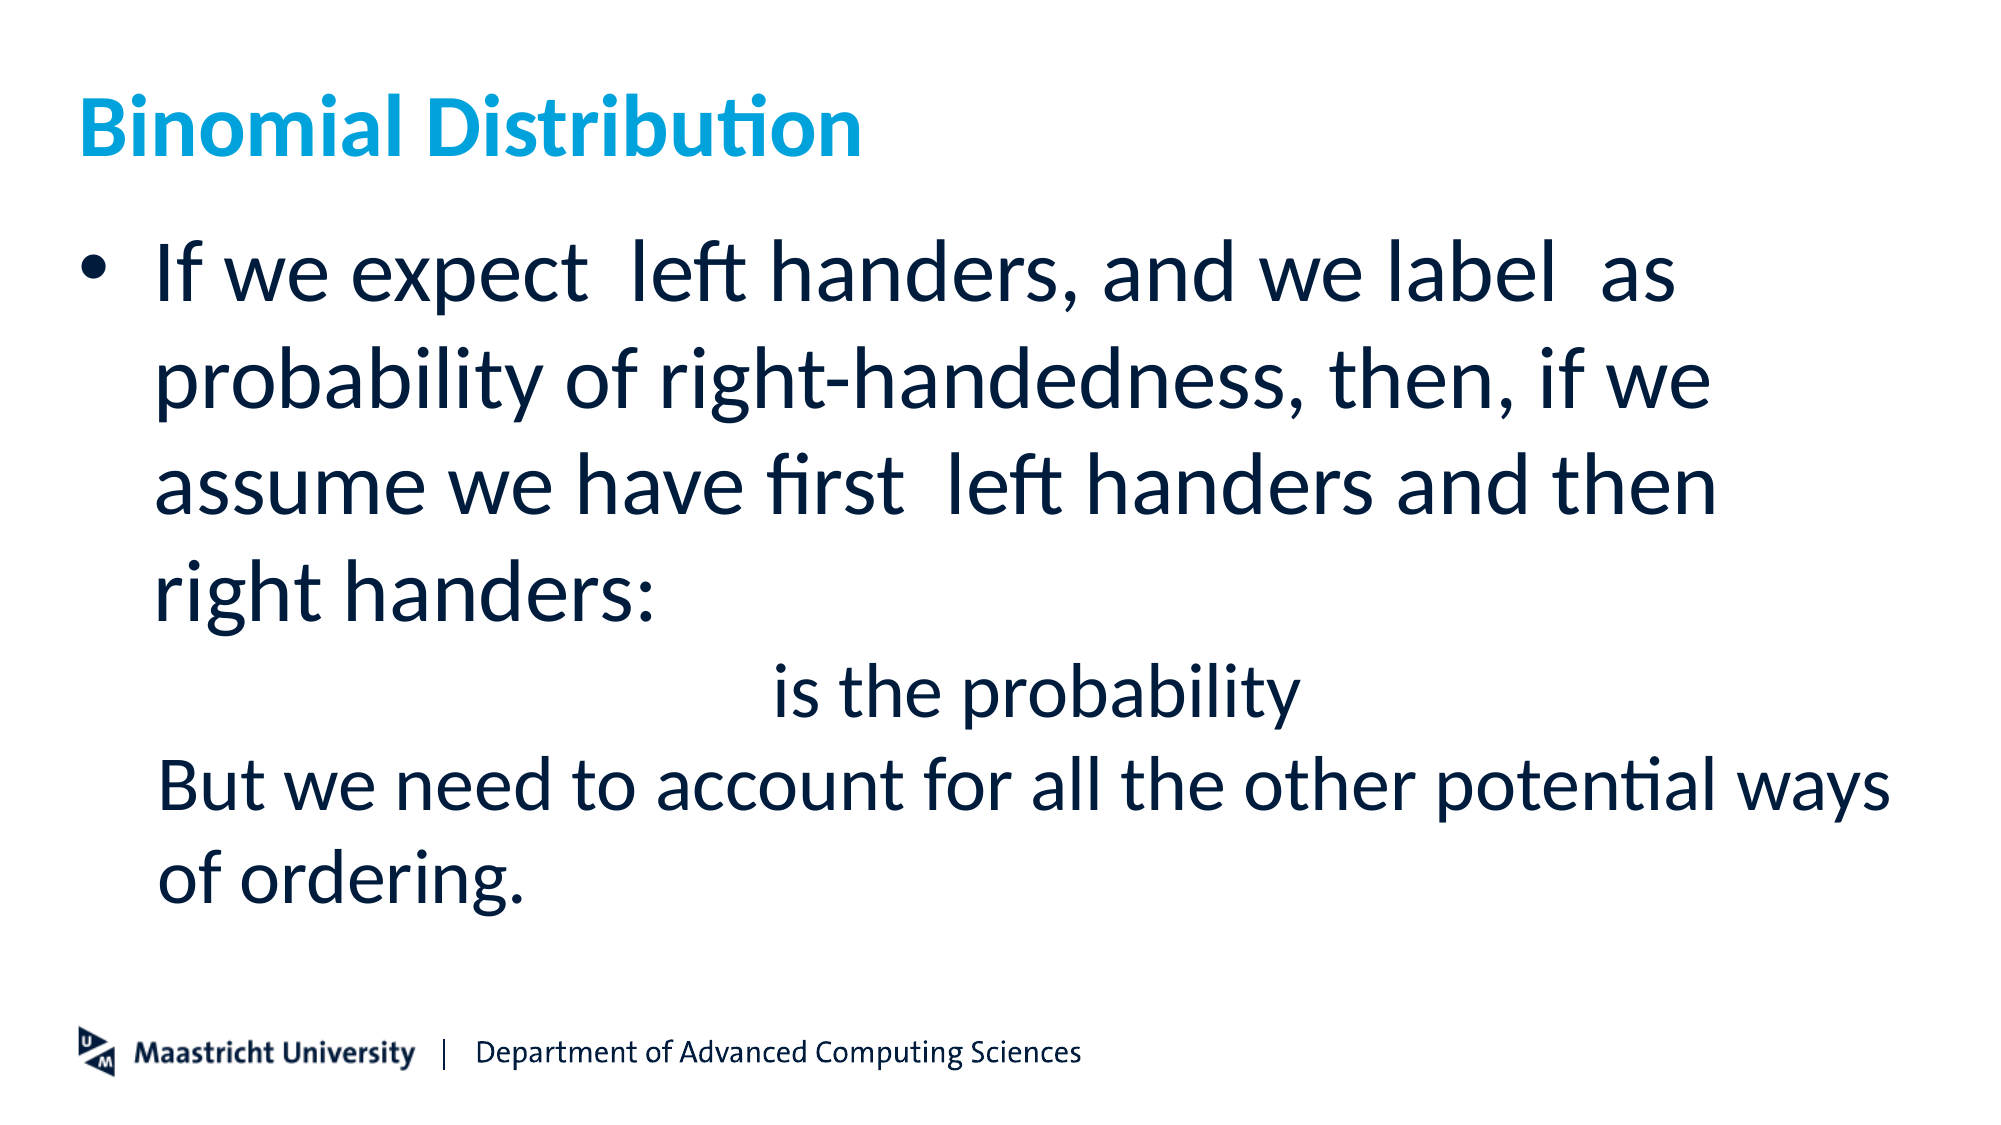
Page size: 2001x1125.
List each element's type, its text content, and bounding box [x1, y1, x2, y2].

title Binomial Distribution [78, 67, 1900, 192]
